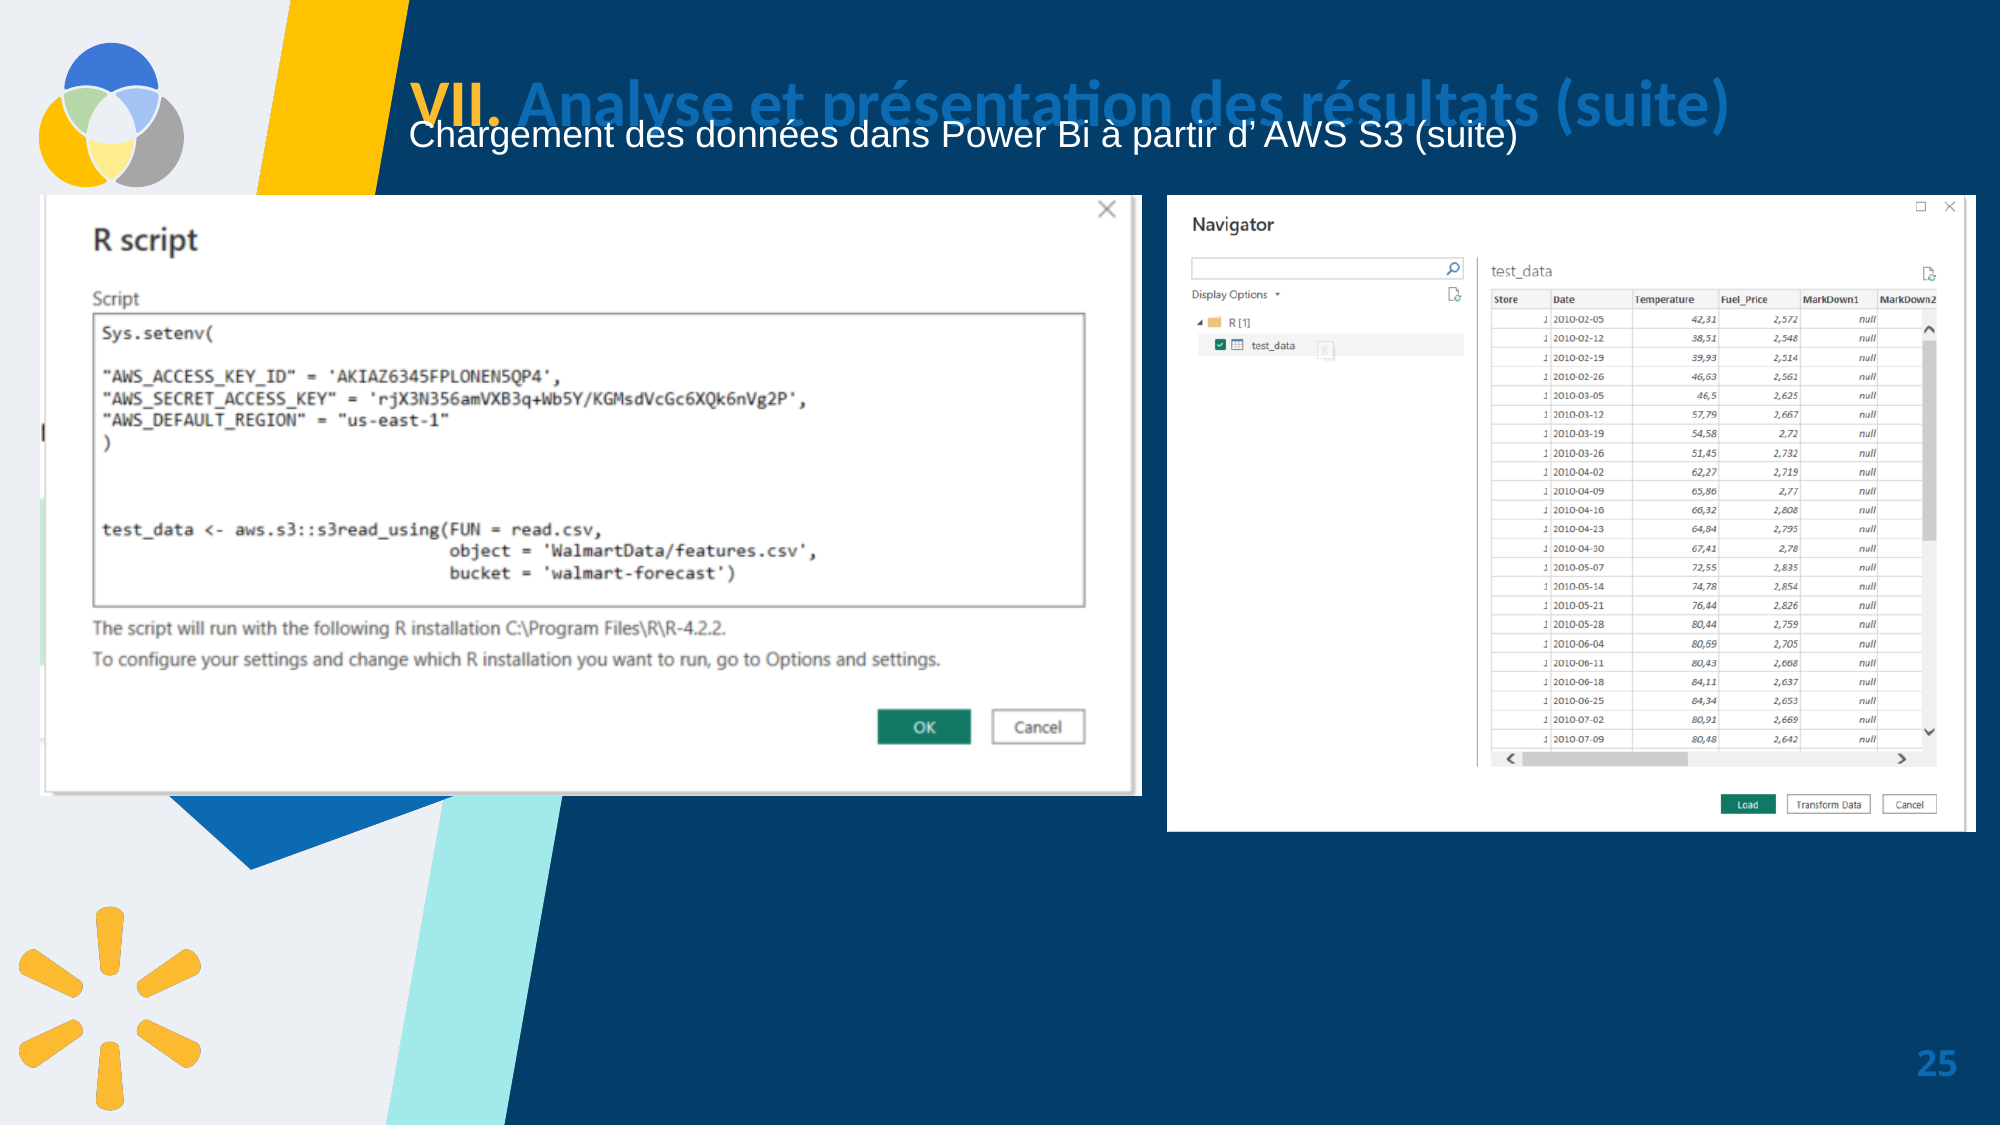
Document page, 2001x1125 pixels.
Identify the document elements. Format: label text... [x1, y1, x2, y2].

picture [40, 194, 1142, 796]
text_box Chargement des données dans Power Bi à partir d’ AWS S3 (suite) [393, 103, 1590, 163]
picture [1166, 195, 1976, 832]
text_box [32, 42, 186, 188]
text_box VII. Analyse et présentation des résultats (suite) [410, 51, 1925, 140]
picture [0, 892, 219, 1125]
slide_number 25 [1838, 1022, 1959, 1109]
